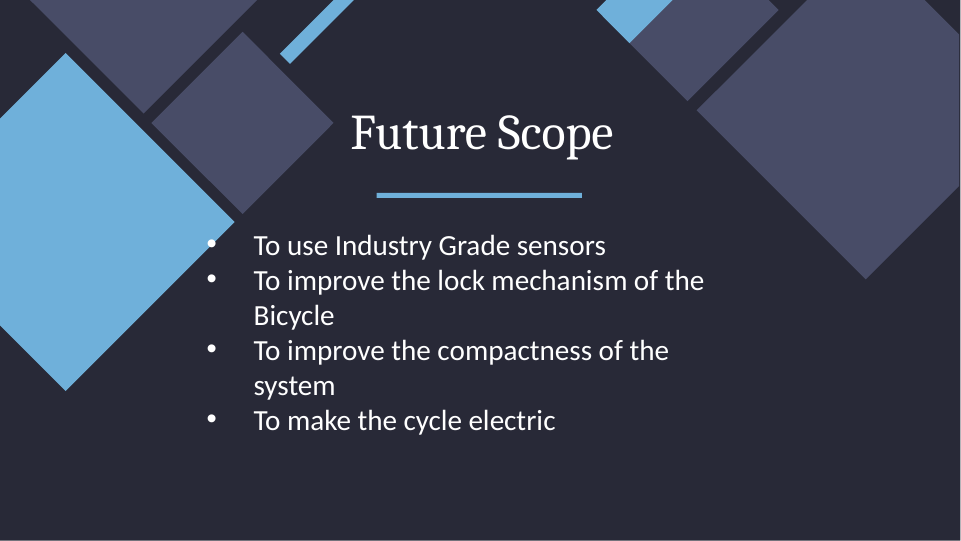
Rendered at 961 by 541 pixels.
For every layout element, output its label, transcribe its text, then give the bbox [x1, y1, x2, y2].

title Future Scope [359, 97, 693, 190]
text_box To use Industry Grade sensors To improve the lock mechanism of the Bicycle To improve the compactness of the system To make the cycle electric [191, 218, 767, 444]
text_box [0, 0, 355, 392]
text_box [0, 0, 961, 541]
text_box [376, 192, 582, 198]
text_box [696, 0, 960, 280]
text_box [596, 0, 779, 102]
